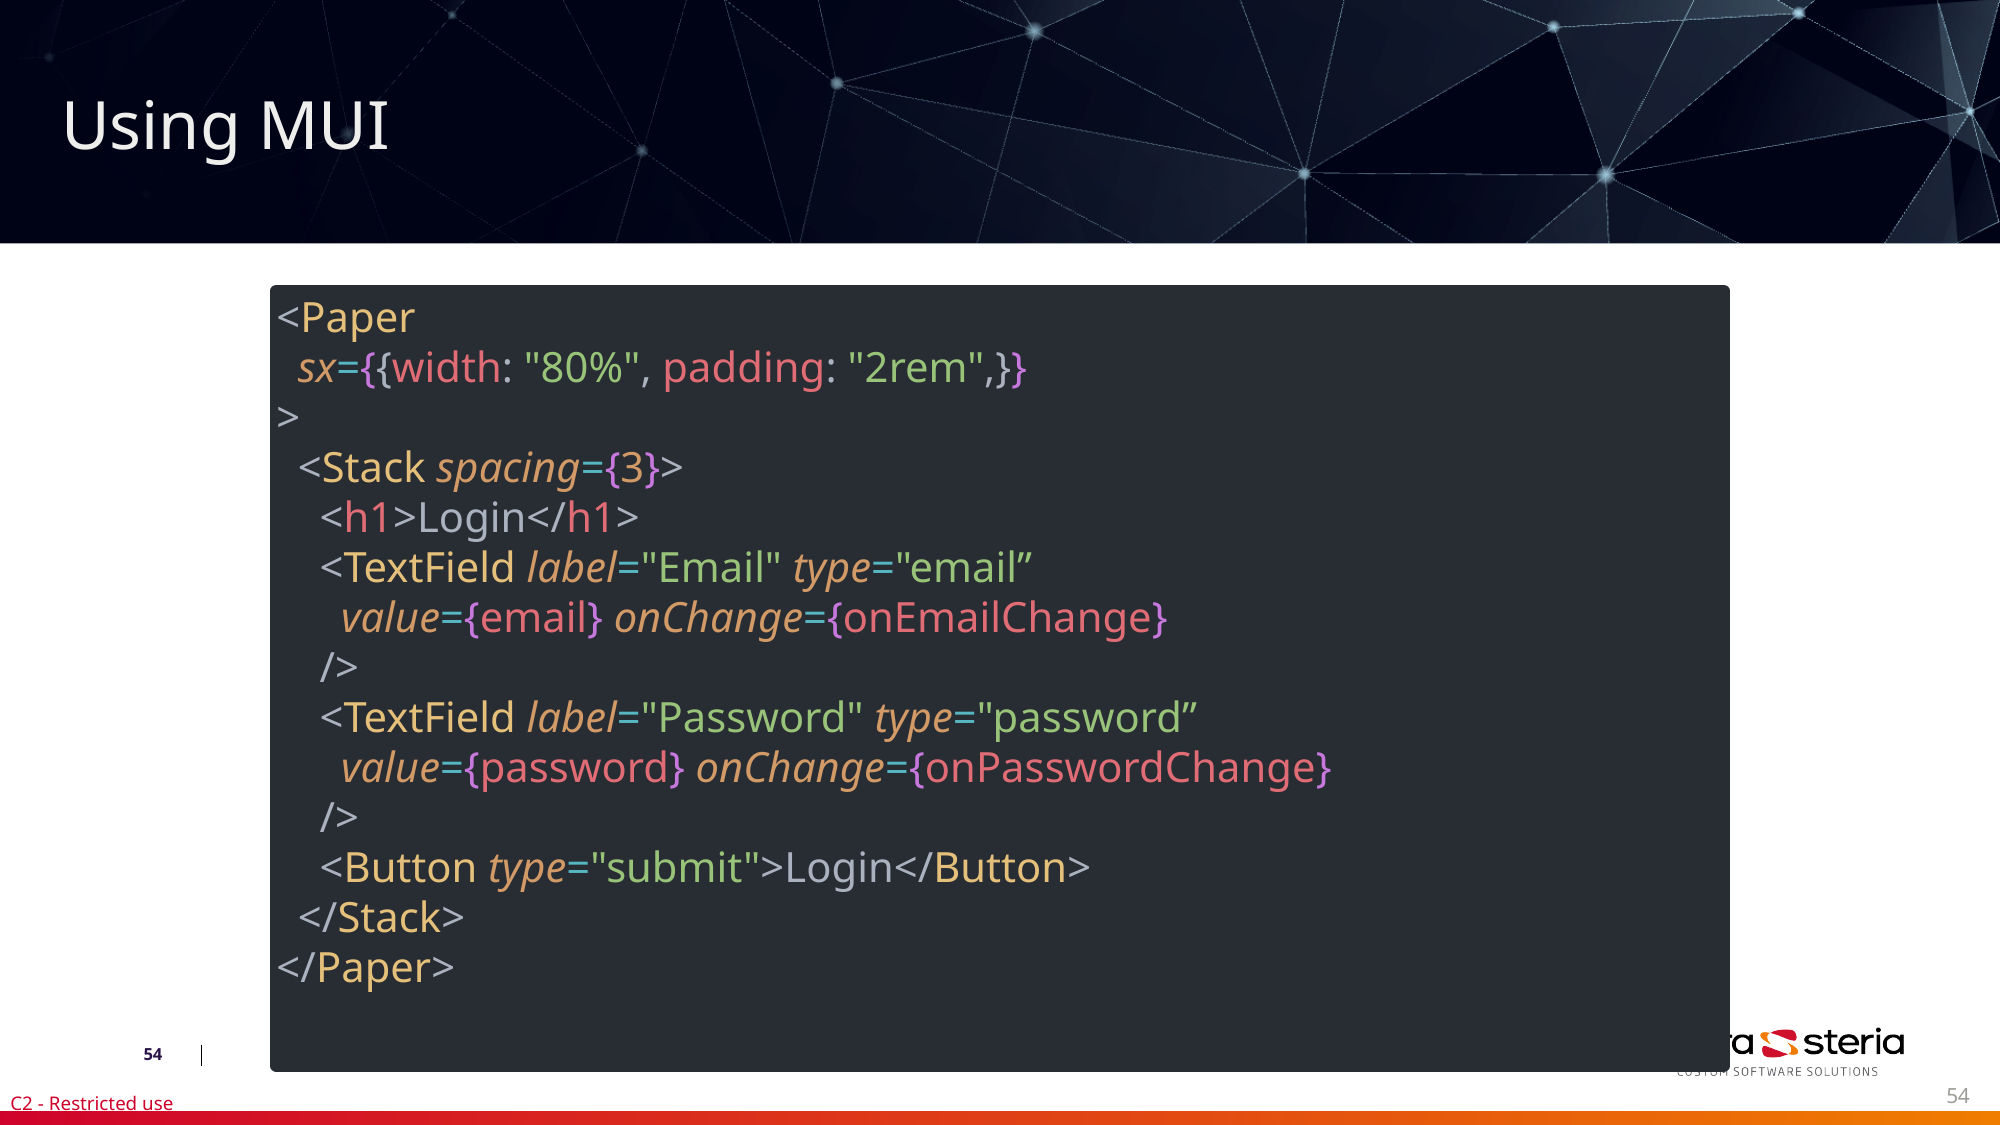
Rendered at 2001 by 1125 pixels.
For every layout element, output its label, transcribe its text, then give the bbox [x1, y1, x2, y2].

picture [0, 0, 2000, 244]
text_box <Paper sx={{width: "80%", padding: "2rem",}} > <Stack spacing={3}> <h1>Login</h1> <TextField label="Email" type="email” value={email} onChange={onEmailChange} /> <TextField label="Password" type="password” value={password} onChange={onPasswordChange} /> <Button type="submit">Login</Button> </Stack> </Paper> [276, 290, 1724, 1066]
list Using MUI [55, 76, 1945, 220]
picture [1633, 1009, 1923, 1096]
